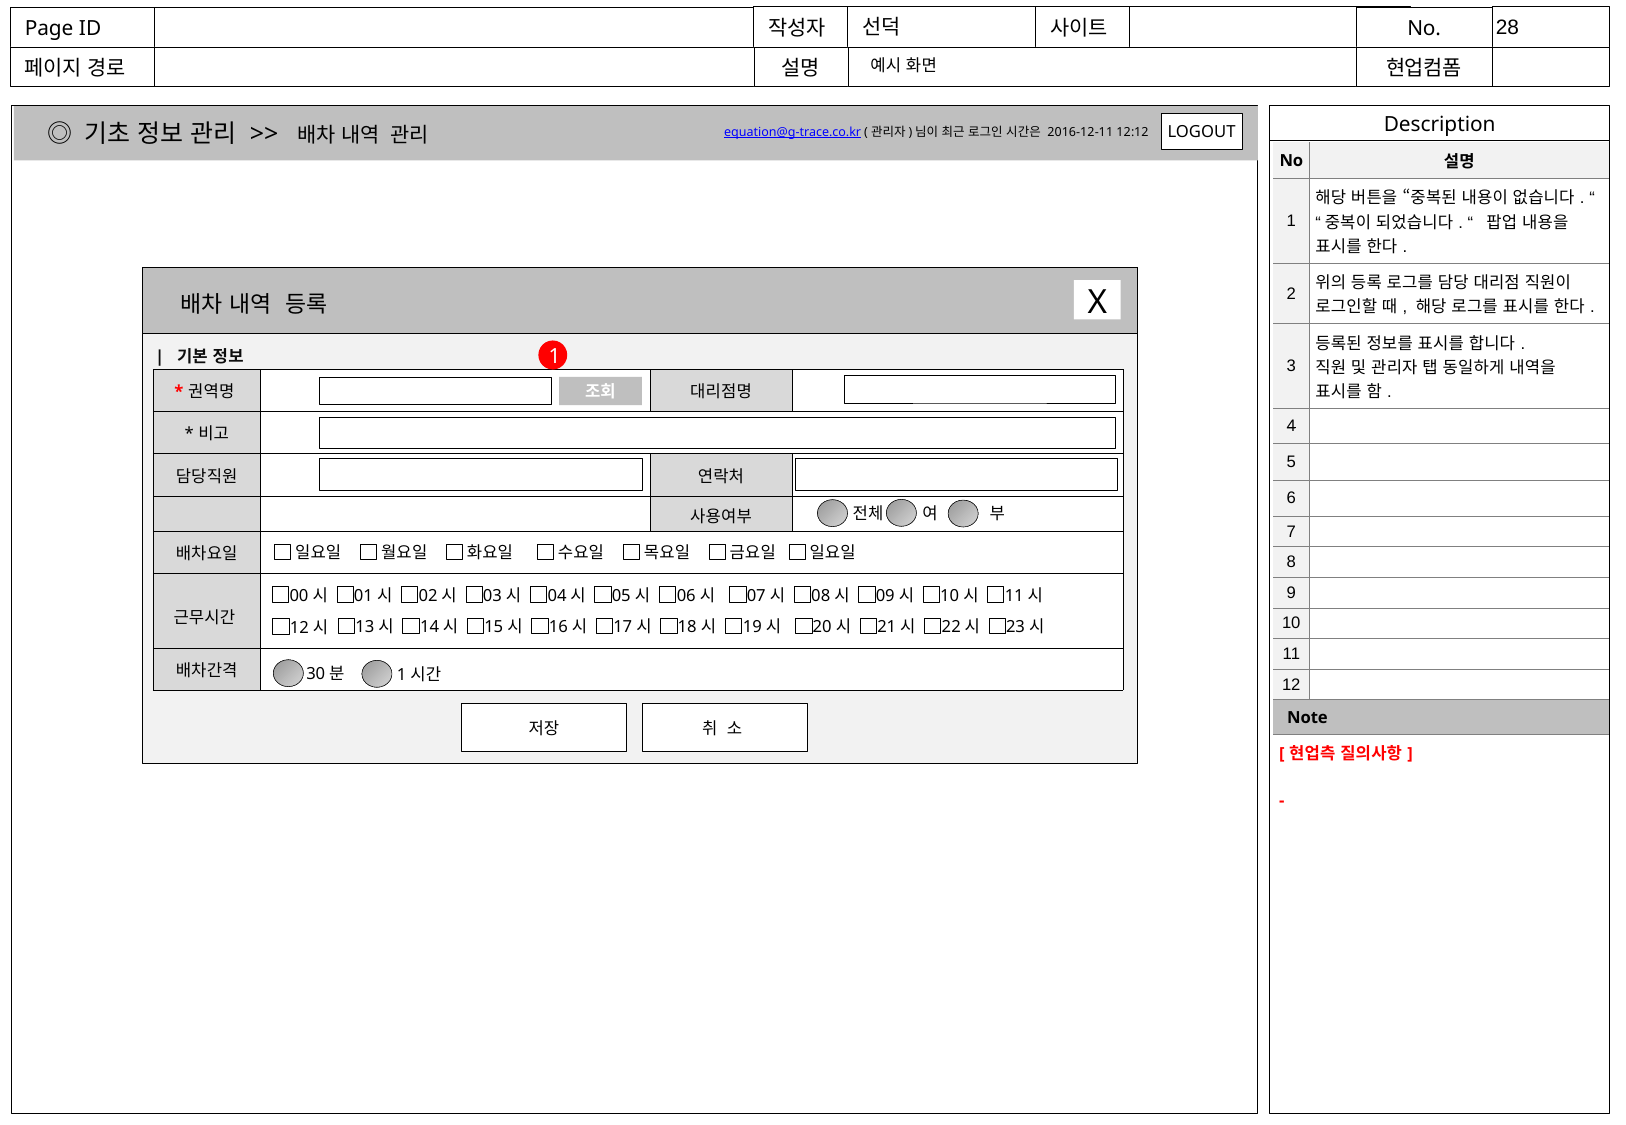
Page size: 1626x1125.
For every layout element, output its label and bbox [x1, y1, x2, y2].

table_cell [1273, 670, 1309, 699]
table_cell [1310, 264, 1609, 323]
table_cell [1273, 578, 1309, 608]
table_cell [793, 497, 817, 531]
text_box [855, 47, 1340, 83]
table_header [154, 370, 260, 411]
text_box [12, 104, 1260, 162]
table_cell [1273, 517, 1309, 546]
table_cell [1310, 609, 1609, 638]
table_header [1310, 142, 1609, 178]
table_cell [1310, 324, 1609, 408]
table_cell [1273, 409, 1309, 443]
table_cell [1022, 497, 1123, 531]
table_header [1273, 142, 1309, 178]
table_cell [793, 454, 1123, 496]
table_cell [651, 497, 792, 531]
table_header [793, 370, 1123, 411]
table_cell [261, 574, 1123, 648]
table_header [261, 370, 650, 411]
table_cell [1310, 578, 1609, 608]
table_cell [261, 532, 1123, 573]
table_cell [1273, 444, 1309, 480]
table_cell [1273, 609, 1309, 638]
table_cell [1310, 670, 1609, 699]
table_cell [1273, 735, 1609, 930]
table_cell [154, 412, 260, 453]
table_cell [154, 454, 260, 496]
text_box [140, 265, 1139, 765]
table_cell [1310, 444, 1609, 480]
table_cell [261, 497, 650, 531]
table_header [651, 370, 792, 411]
table_cell [1310, 481, 1609, 516]
table_cell [651, 454, 792, 496]
table_cell [154, 649, 260, 690]
table_cell [154, 497, 260, 531]
table_cell [1273, 547, 1309, 577]
table_cell [1273, 179, 1309, 263]
table_cell [261, 649, 1123, 690]
table_cell [1273, 264, 1309, 323]
table_cell [261, 412, 1123, 453]
table_cell [1273, 324, 1309, 408]
table_cell [1310, 409, 1609, 443]
table_cell [261, 454, 650, 496]
table_cell [1310, 517, 1609, 546]
table_cell [154, 574, 260, 648]
table_cell [1310, 547, 1609, 577]
table_cell [1310, 179, 1609, 263]
table_cell [154, 532, 260, 573]
table_cell [1273, 481, 1309, 516]
table_cell [1310, 639, 1609, 669]
table_cell [1273, 639, 1309, 669]
table_cell [1273, 700, 1609, 734]
